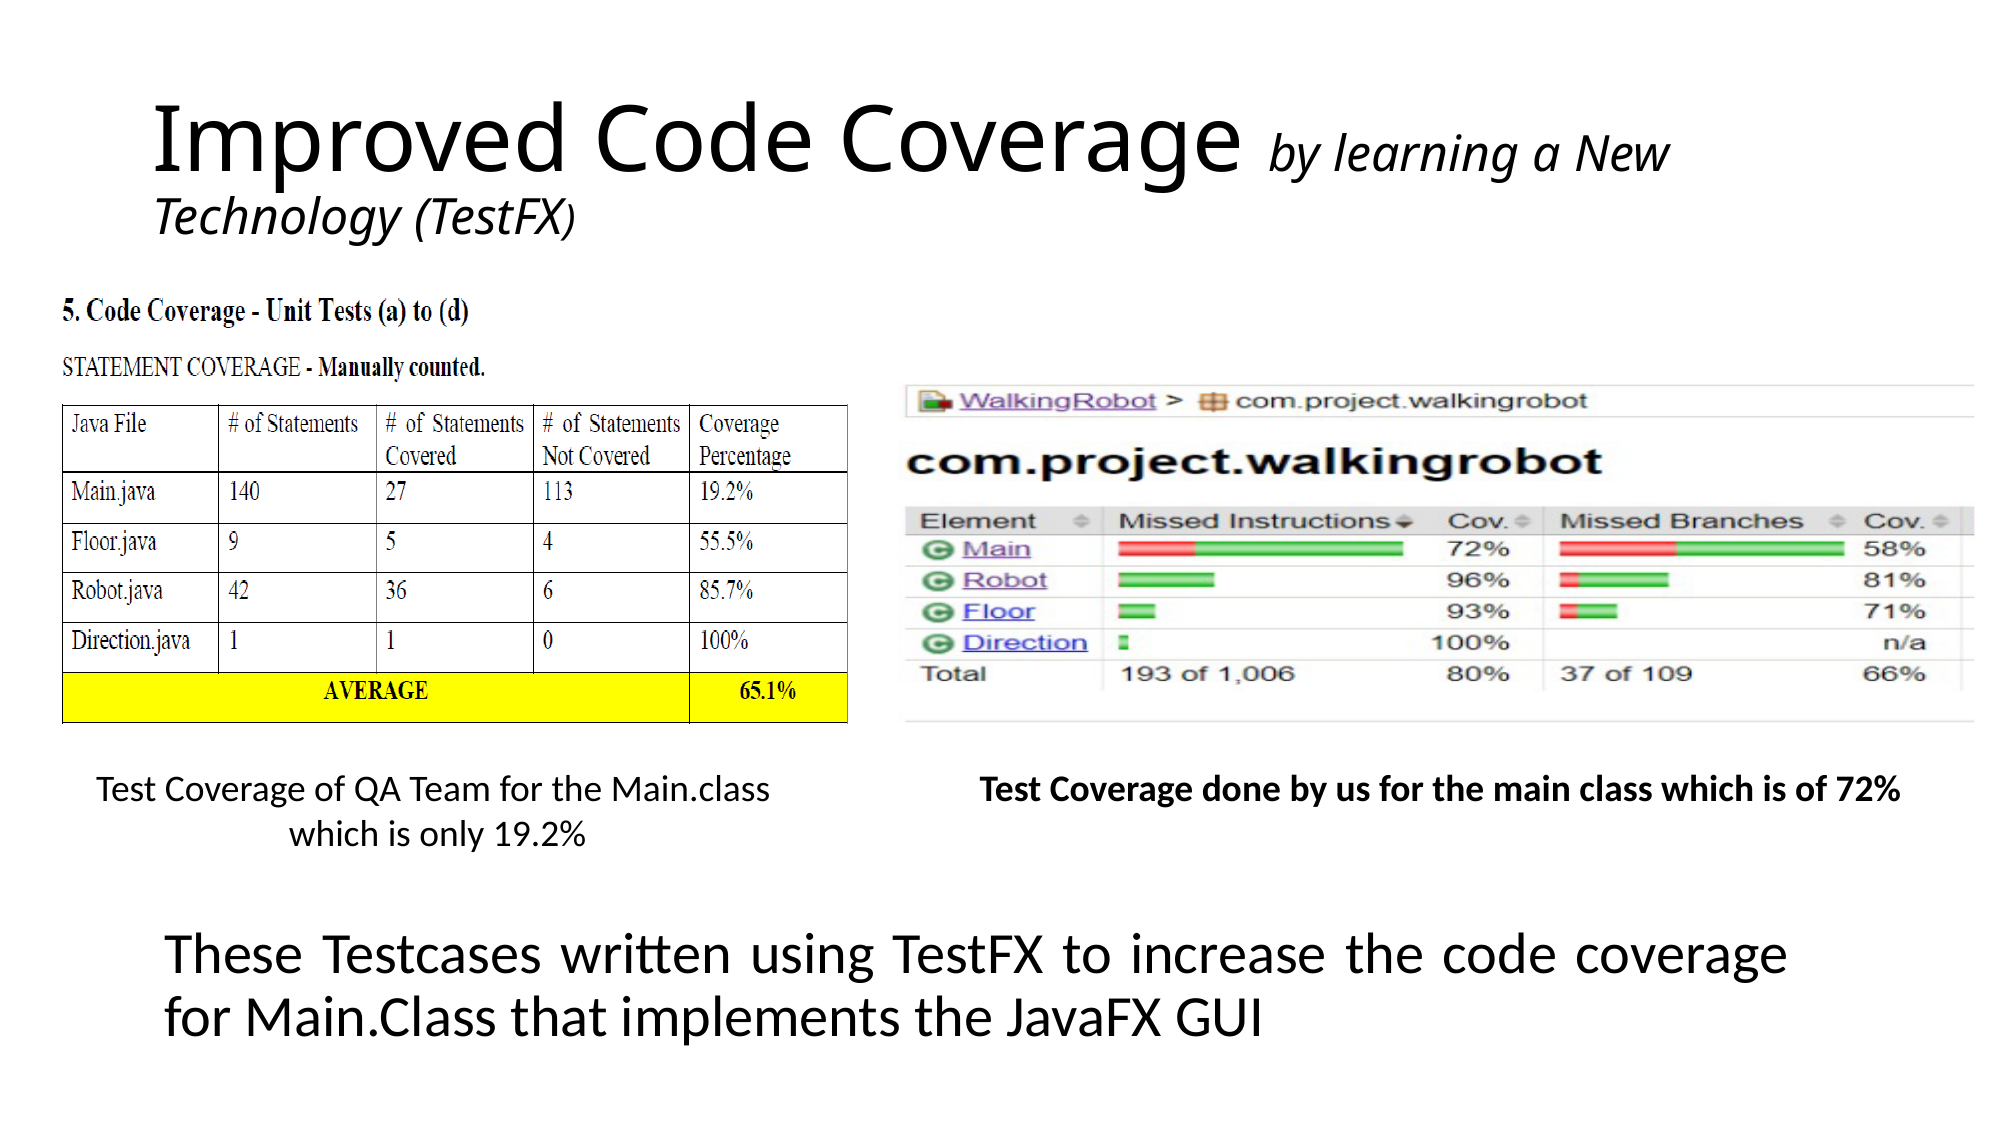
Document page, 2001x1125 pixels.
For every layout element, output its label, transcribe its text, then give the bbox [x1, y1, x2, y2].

title Improved Code Coverage by learning a New Technology (TestFX) [137, 59, 1884, 278]
list These Testcases written using TestFX to increase the code coverage for Main.Class that implements the JavaFX GUI [149, 915, 1805, 1125]
picture [878, 382, 1975, 734]
picture [44, 285, 858, 745]
text_box Test Coverage of QA Team for the Main.class which is only 19.2% [81, 757, 795, 862]
text_box Test Coverage done by us for the main class which is of 72% [964, 757, 1917, 817]
